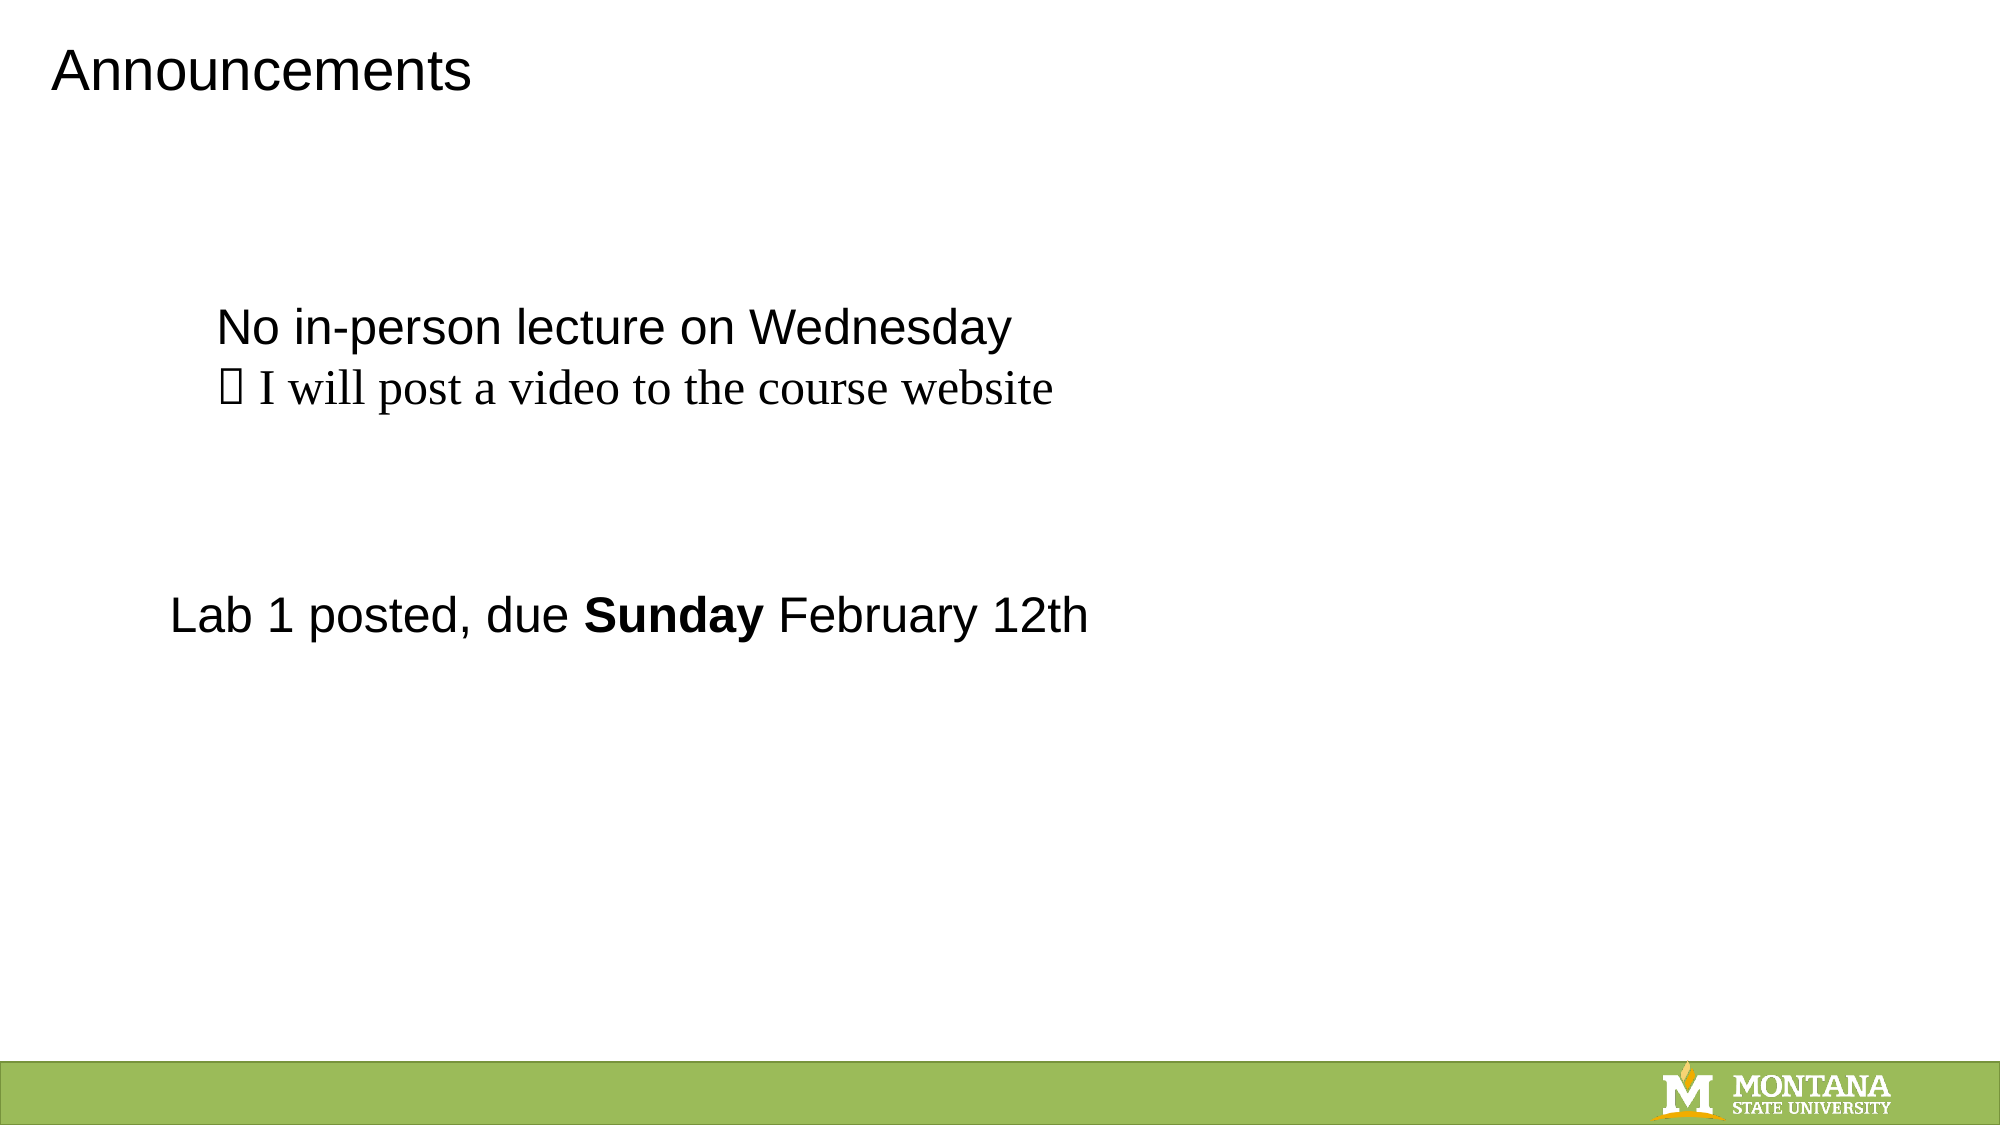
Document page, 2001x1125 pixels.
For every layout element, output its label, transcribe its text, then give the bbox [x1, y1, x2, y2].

text_box Announcements [12, 24, 513, 110]
text_box Lab 1 posted, due Sunday February 12th [154, 574, 1105, 650]
text_box No in-person lecture on Wednesday  I will post a video to the course website [201, 287, 1082, 423]
picture [1649, 1060, 1892, 1122]
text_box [1892, 1060, 2000, 1125]
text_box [0, 1060, 1647, 1125]
